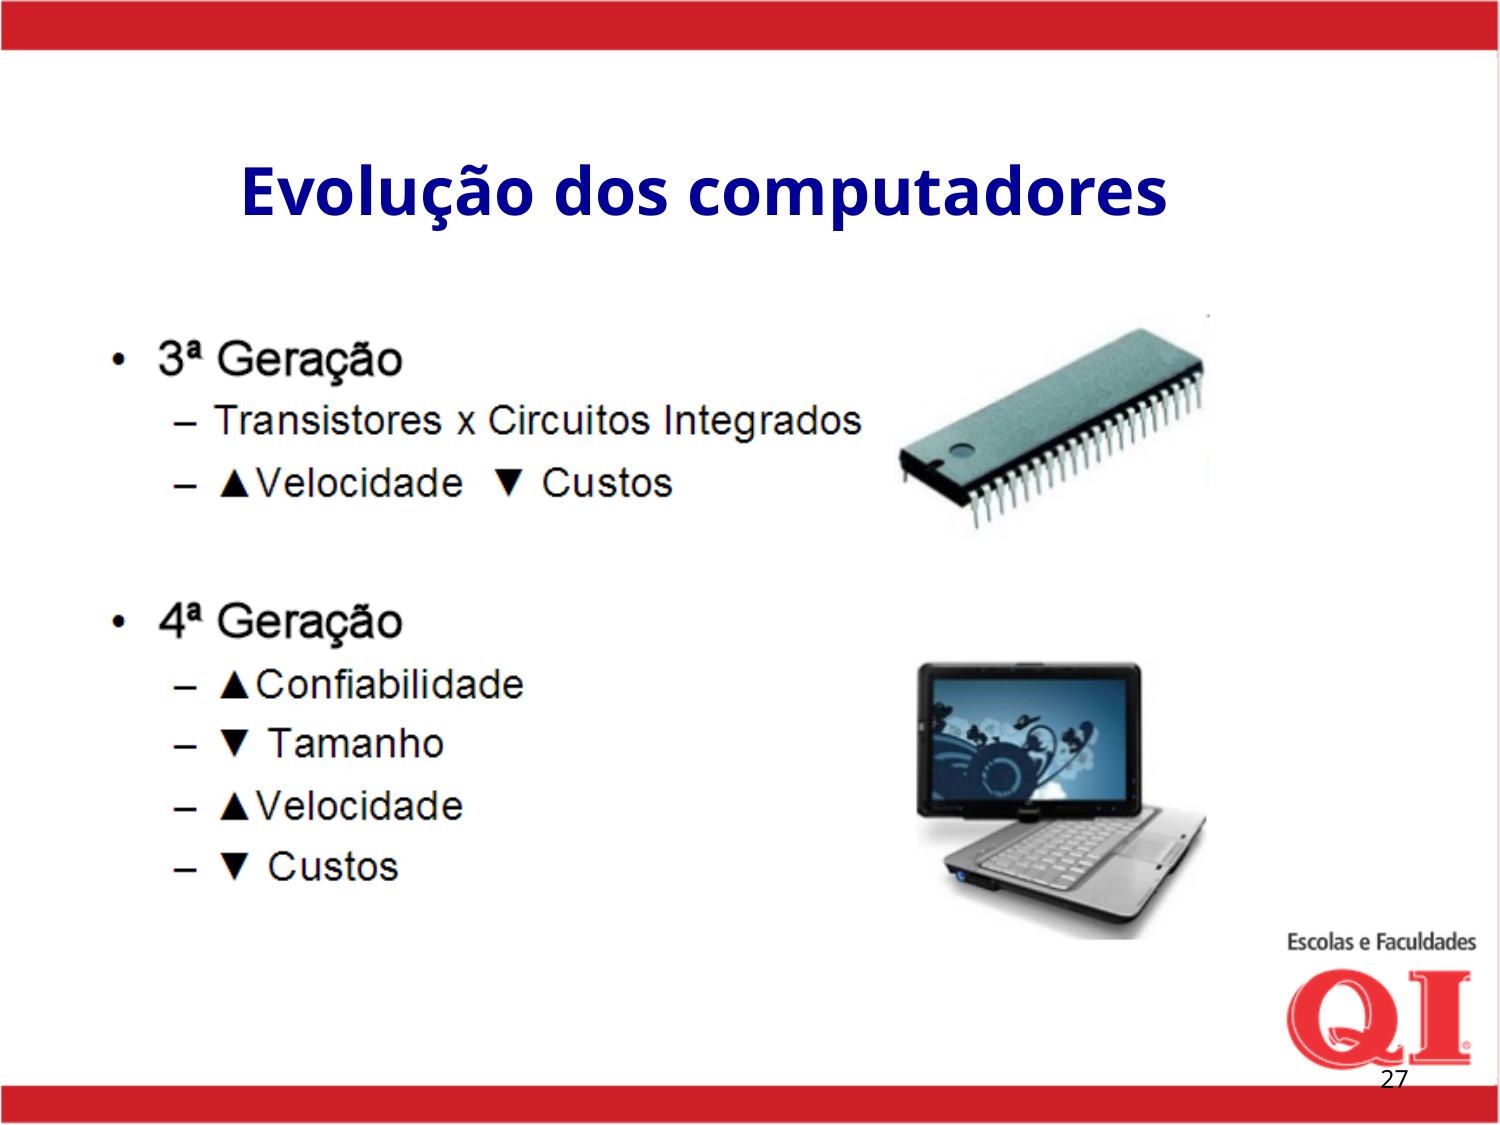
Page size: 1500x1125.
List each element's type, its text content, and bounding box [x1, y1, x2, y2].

picture [0, 0, 1500, 1125]
slide_number ‹#› [1074, 1030, 1424, 1106]
title Evolução dos computadores [224, 48, 1424, 236]
